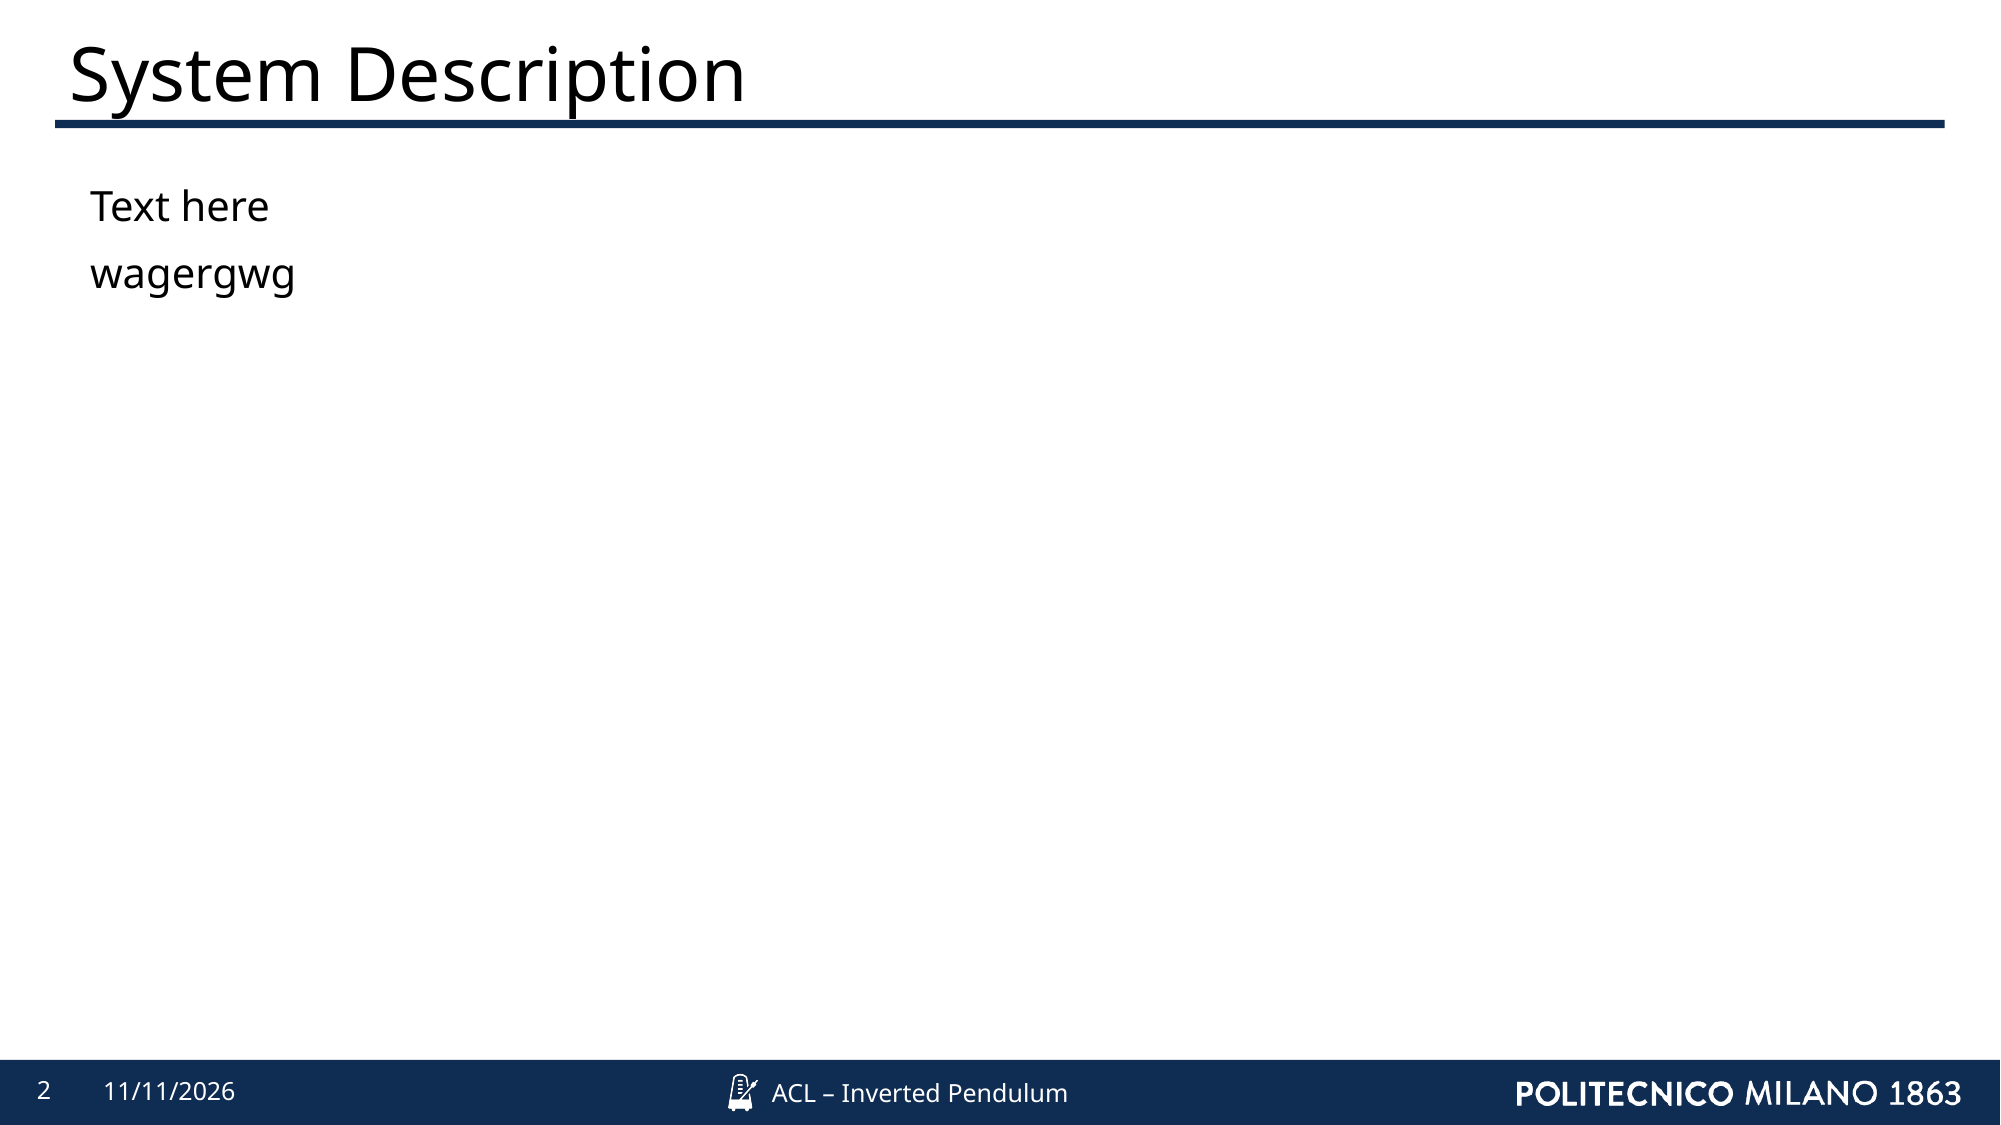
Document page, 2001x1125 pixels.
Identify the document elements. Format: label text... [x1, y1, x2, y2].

footer ACL – Inverted Pendulum [582, 1069, 1258, 1117]
slide_number 2 [12, 1067, 76, 1115]
picture [1510, 1068, 1967, 1117]
text_box Text here wagergwg [75, 172, 1914, 305]
title System Description [55, 33, 1945, 120]
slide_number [88, 1069, 262, 1117]
